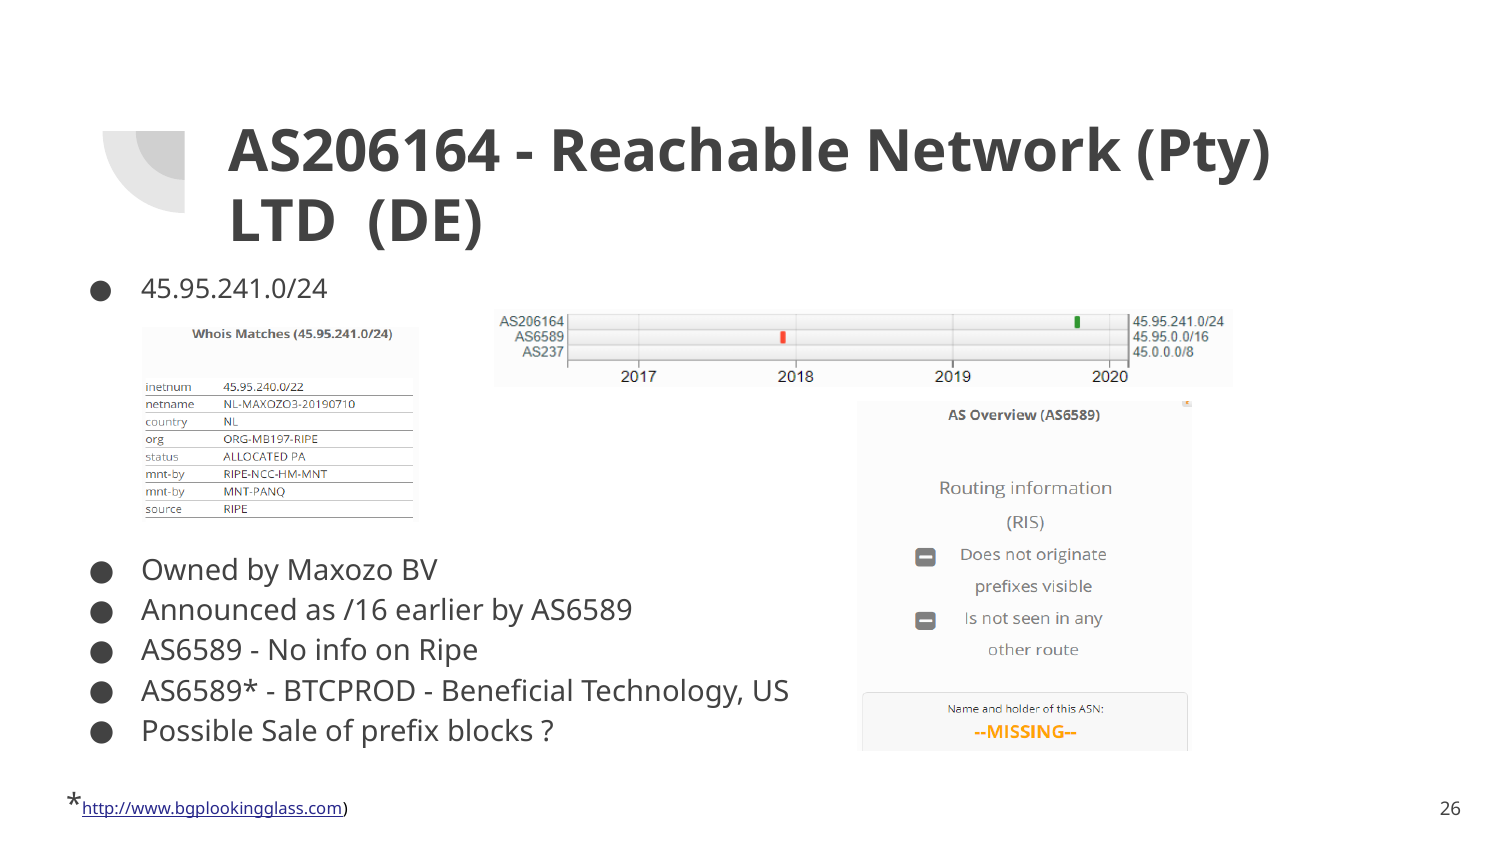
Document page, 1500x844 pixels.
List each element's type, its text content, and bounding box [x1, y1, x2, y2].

picture [141, 327, 420, 523]
title AS206164 - Reachable Network (Pty) LTD (DE) [213, 98, 1368, 251]
slide_number ‹#› [1386, 777, 1477, 842]
picture [857, 401, 1192, 751]
picture [493, 308, 1234, 387]
list 45.95.241.0/24 Owned by Maxozo BV Announced as /16 earlier by AS6589 AS6589 - No info on Ripe AS6589* - BTCPROD - Beneficial Technology, US Possible Sale of prefix blocks ? *http://www.bgplookingglass.com) [51, 251, 1449, 842]
